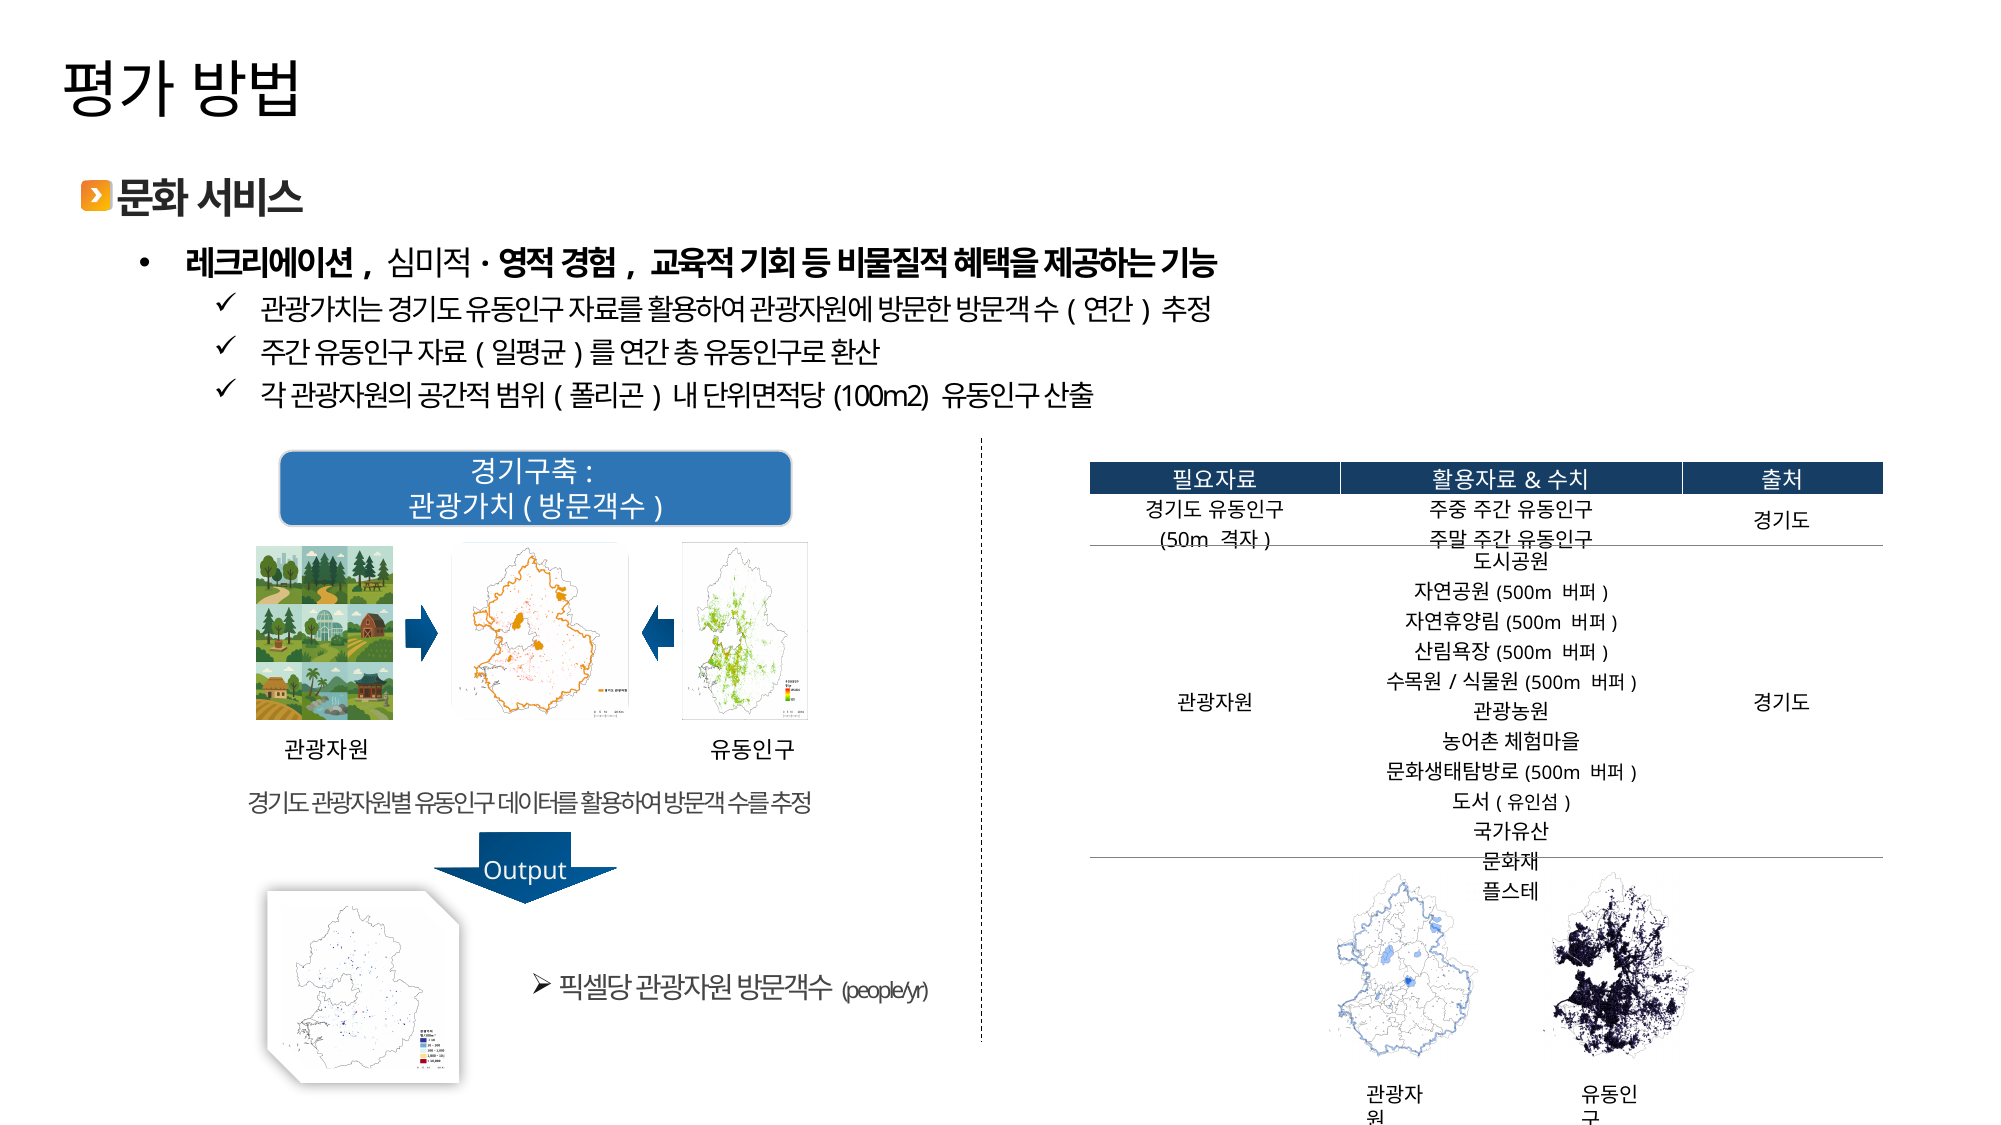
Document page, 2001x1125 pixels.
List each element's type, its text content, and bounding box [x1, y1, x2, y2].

table_cell 경기도 [1682, 546, 1883, 857]
text_box 평가 방법 [61, 49, 1223, 125]
table_cell 관광자원 [1090, 546, 1341, 857]
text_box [1326, 869, 1698, 1114]
table_cell 경기도 유동인구 (50m 격자) [1090, 494, 1341, 545]
text_box 레크리에이션, 심미적·영적 경험, 교육적 기회 등 비물질적 혜택을 제공하는 기능 관광가치는 경기도 유동인구 자료를 활용하여 관광자원에 방문한 방문객 수(연간) 추정 주간 유동인구 자료(일평균)를 연간 총 유동인구로 환산 각 관광자원의 공간적 범위(폴리곤) 내 단위면적당(100m2) 유동인구 산출 [124, 235, 1960, 420]
table_cell 주중 주간 유동인구 주말 주간 유동인구 [1341, 494, 1682, 545]
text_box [204, 450, 948, 1077]
table_header 필요자료 [1090, 462, 1340, 494]
table_header 출처 [1683, 462, 1883, 494]
table_cell 경기도 [1682, 494, 1883, 545]
table_header 활용자료&수치 [1341, 462, 1682, 494]
table_cell 도시공원 자연공원(500m 버퍼) 자연휴양림(500m 버퍼) 산림욕장(500m 버퍼) 수목원/식물원(500m 버퍼) 관광농원 농어촌 체험마을 문화생태탐방로(500m 버퍼) 도서(유인섬) 국가유산 문화재 템플스테이 [1341, 546, 1682, 857]
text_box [80, 163, 314, 231]
